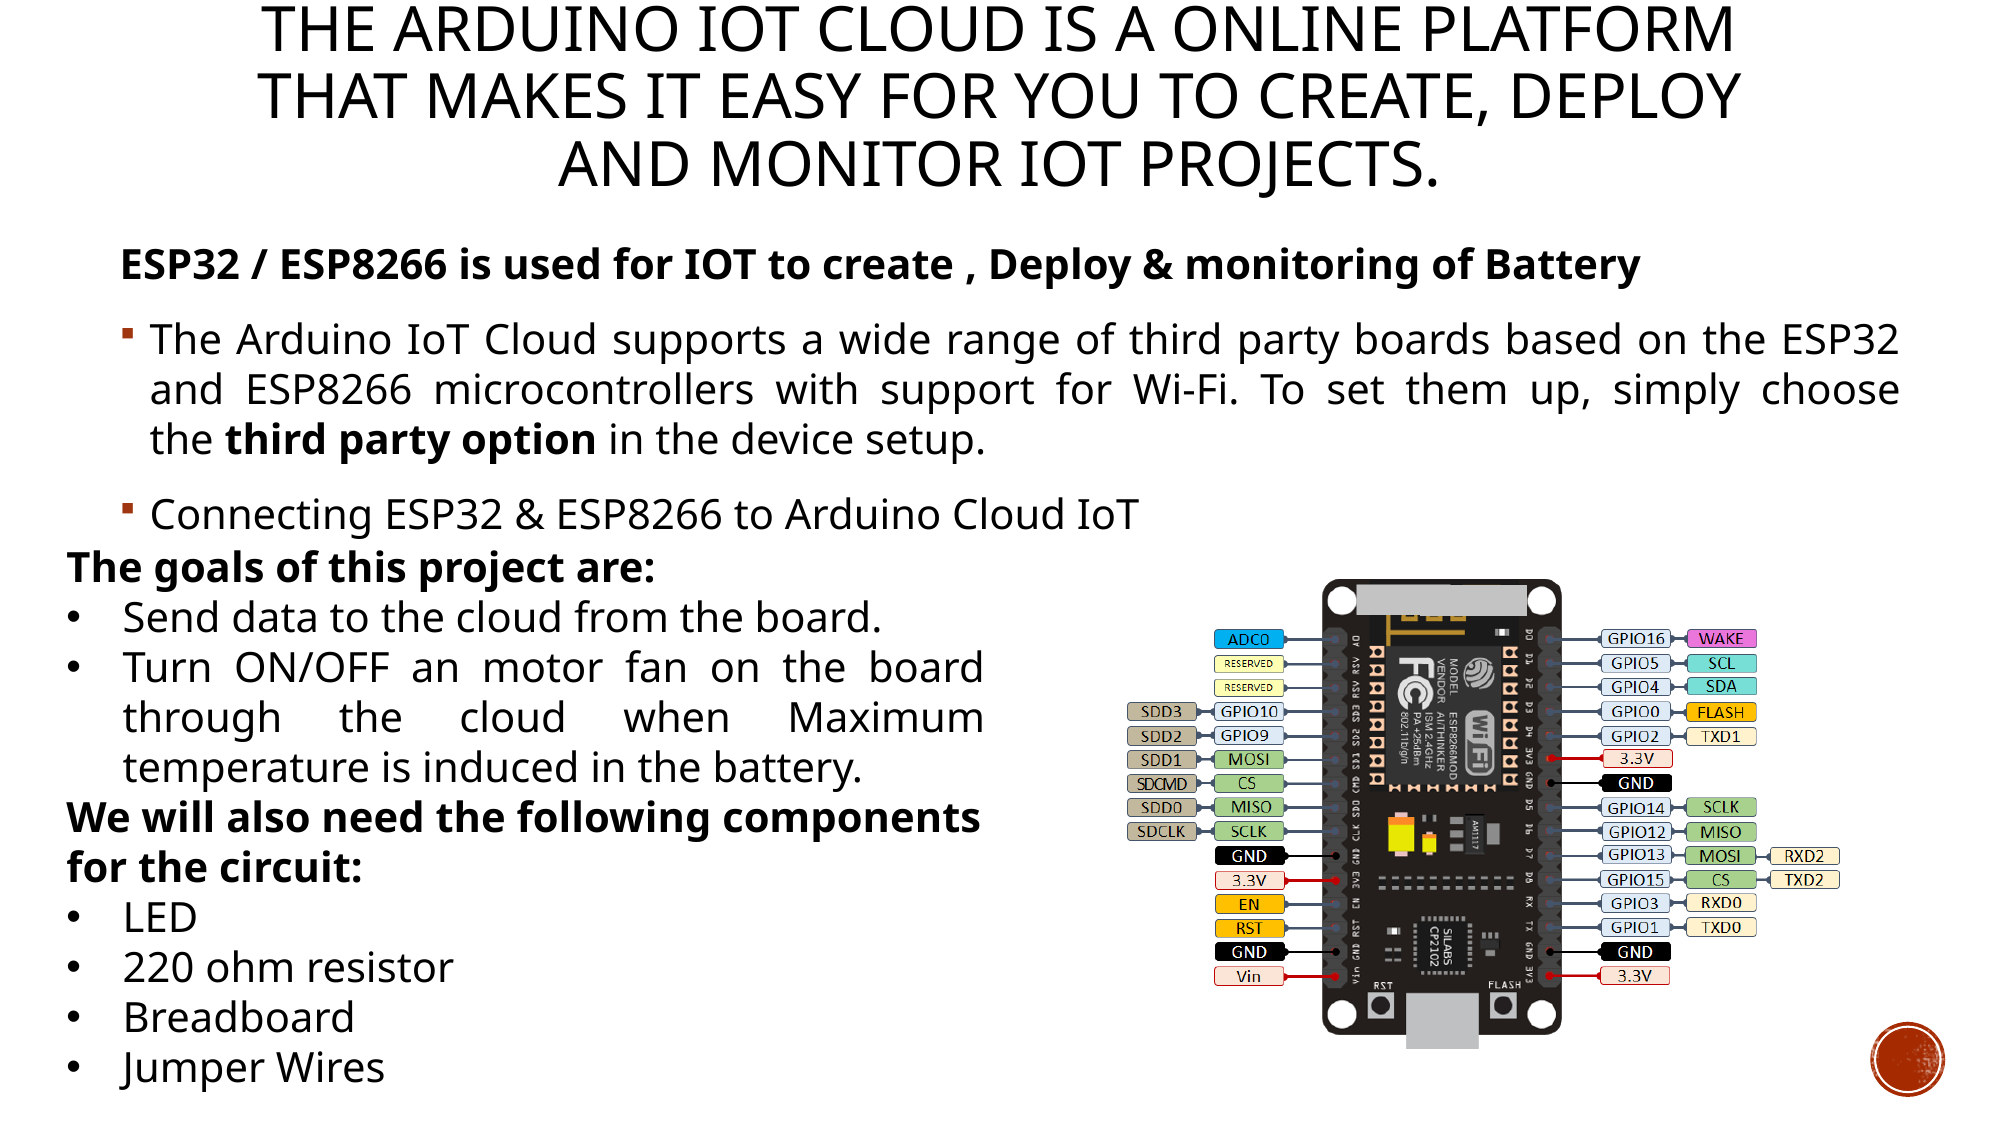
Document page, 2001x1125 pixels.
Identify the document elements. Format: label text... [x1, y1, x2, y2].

title The Arduino IoT Cloud is a online platform that makes it easy for you to create, deploy and monitor IoT projects. [175, 0, 1826, 198]
list ESP32 / ESP8266 is used for IOT to create , Deploy & monitoring of Battery The Arduino IoT Cloud supports a wide range of third party boards based on the ESP32 and ESP8266 microcontrollers with support for Wi-Fi. To set them up, simply choose the third party option in the device setup. Connecting ESP32 & ESP8266 to Arduino Cloud IoT [104, 230, 1917, 895]
picture [1123, 577, 1859, 1099]
text_box The goals of this project are: Send data to the cloud from the board. Turn ON/OFF an motor fan on the board through the cloud when Maximum temperature is induced in the battery. We will also need the following components for the circuit: LED 220 ohm resistor Breadboard Jumper Wires [51, 533, 1000, 1099]
